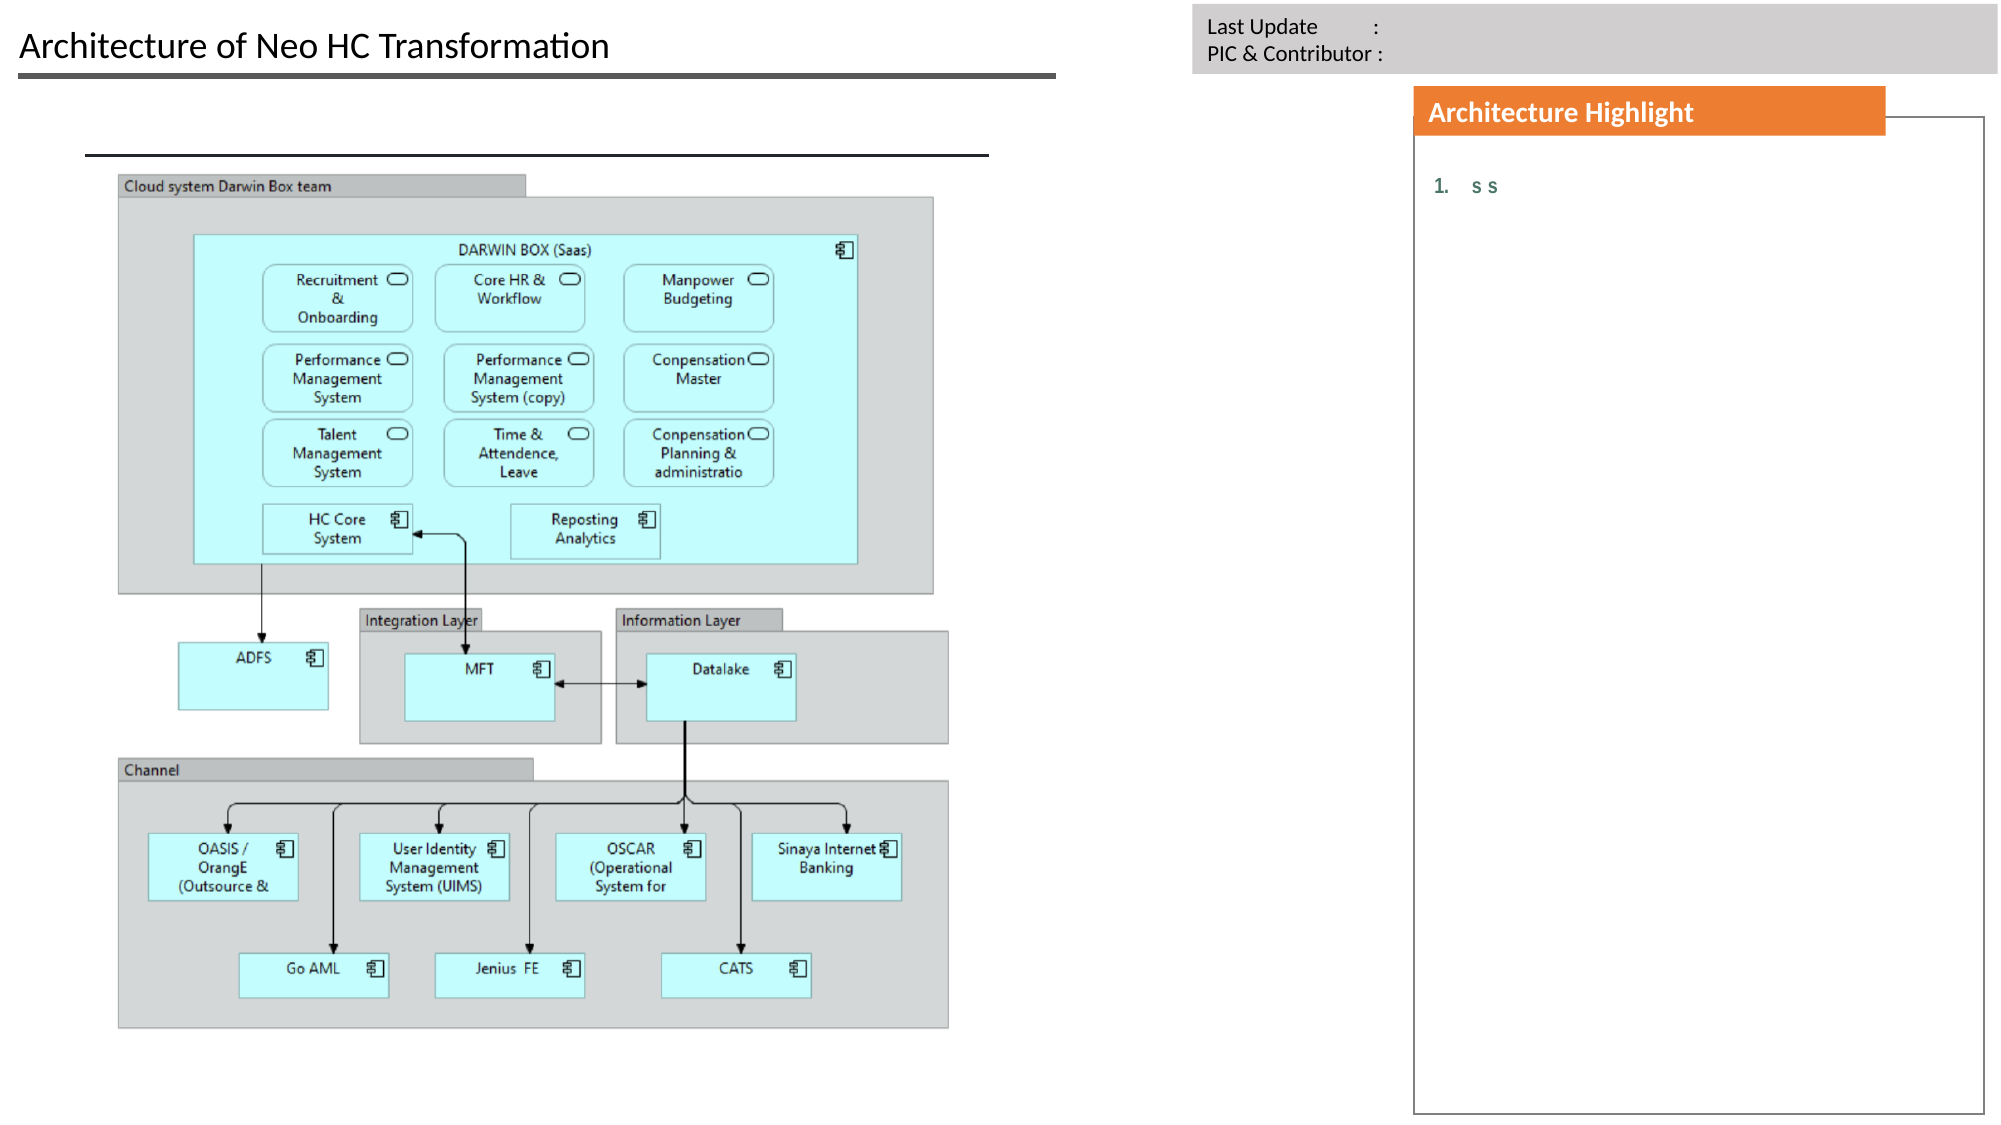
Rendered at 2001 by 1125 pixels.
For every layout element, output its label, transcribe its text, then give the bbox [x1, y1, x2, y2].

text_box Architecture of Neo HC Transformation [4, 13, 989, 74]
text_box Last Update : PIC & Contributor : [1192, 3, 1998, 74]
text_box ss [1419, 164, 1975, 285]
text_box Architecture Highlight [1413, 86, 1886, 136]
picture [85, 154, 989, 1050]
text_box [1413, 116, 1985, 1115]
